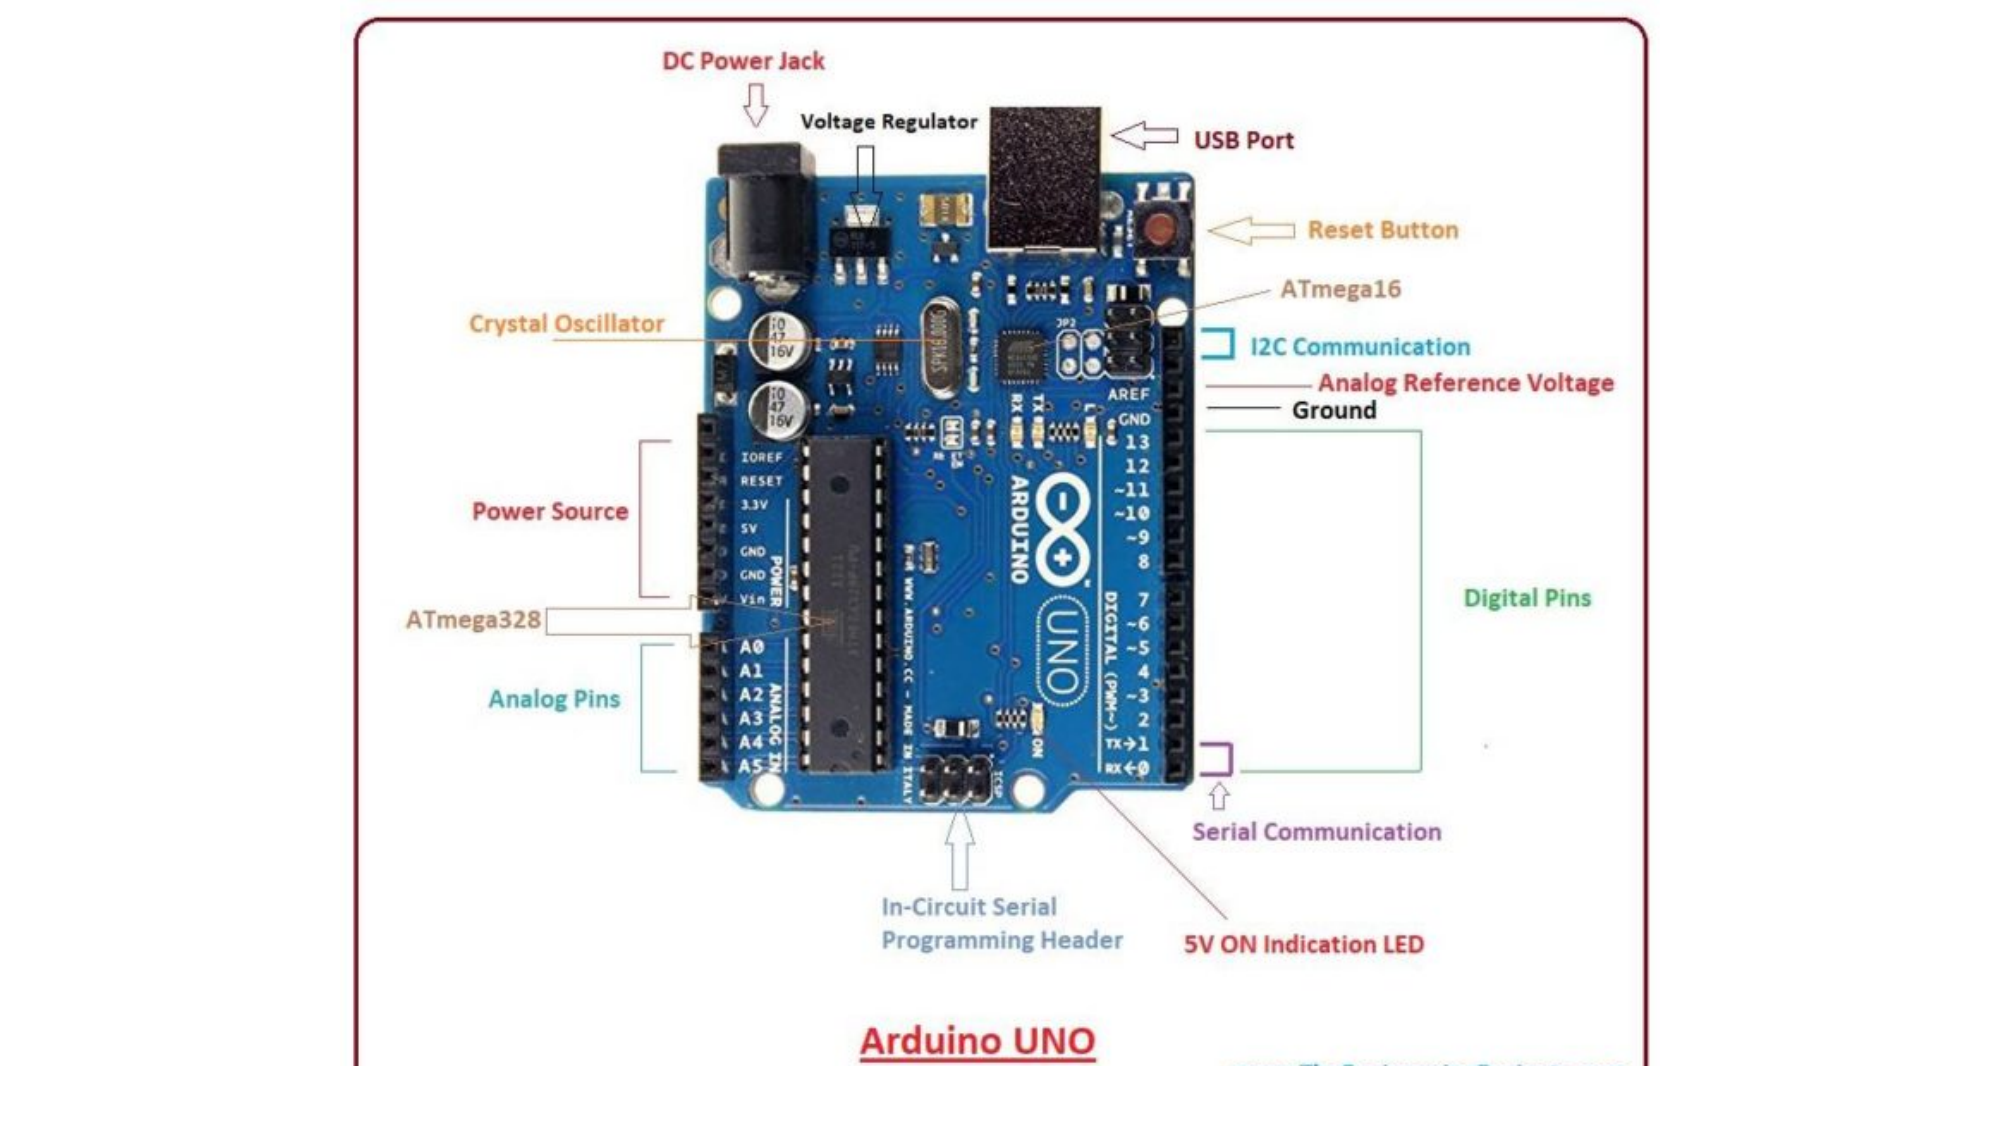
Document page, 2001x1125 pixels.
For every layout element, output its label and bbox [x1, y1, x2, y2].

picture [340, 0, 1660, 1066]
